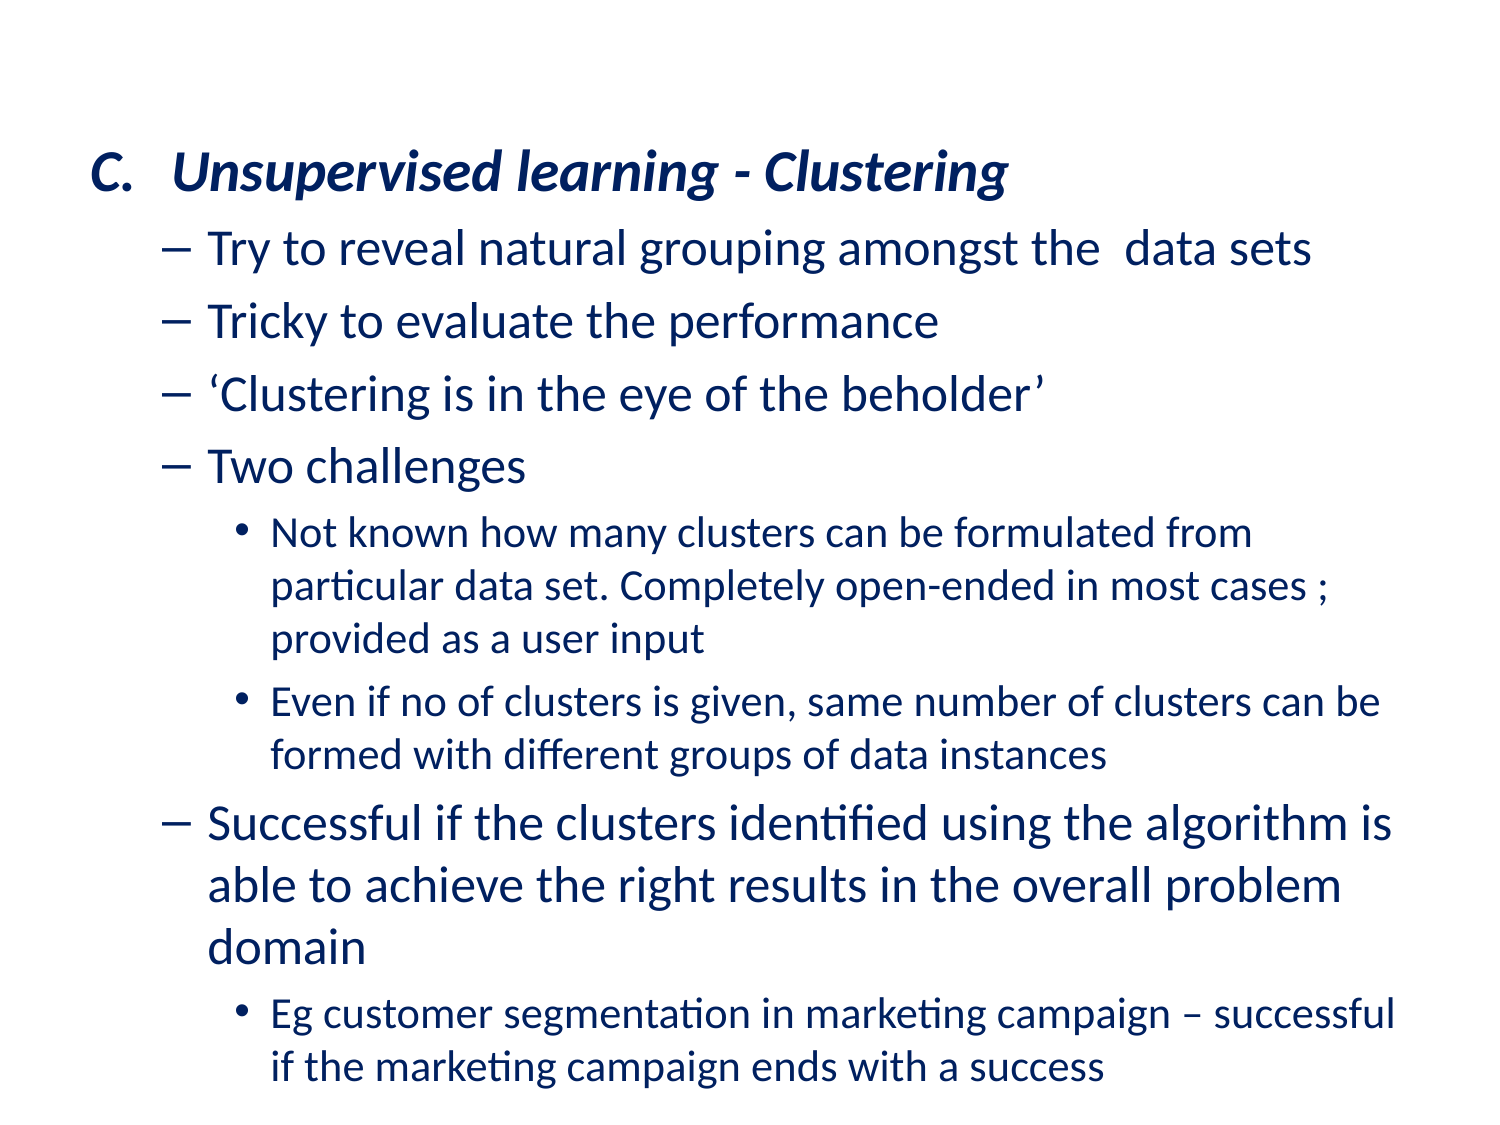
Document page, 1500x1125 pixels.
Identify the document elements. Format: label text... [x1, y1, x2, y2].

list Unsupervised learning - Clustering Try to reveal natural grouping amongst the data sets Tricky to evaluate the performance ‘Clustering is in the eye of the beholder’ Two challenges Not known how many clusters can be formulated from particular data set. Completely open-ended in most cases ; provided as a user input Even if no of clusters is given, same number of clusters can be formed with different groups of data instances Successful if the clusters identified using the algorithm is able to achieve the right results in the overall problem domain Eg customer segmentation in marketing campaign – successful if the marketing campaign ends with a success [75, 125, 1425, 1100]
